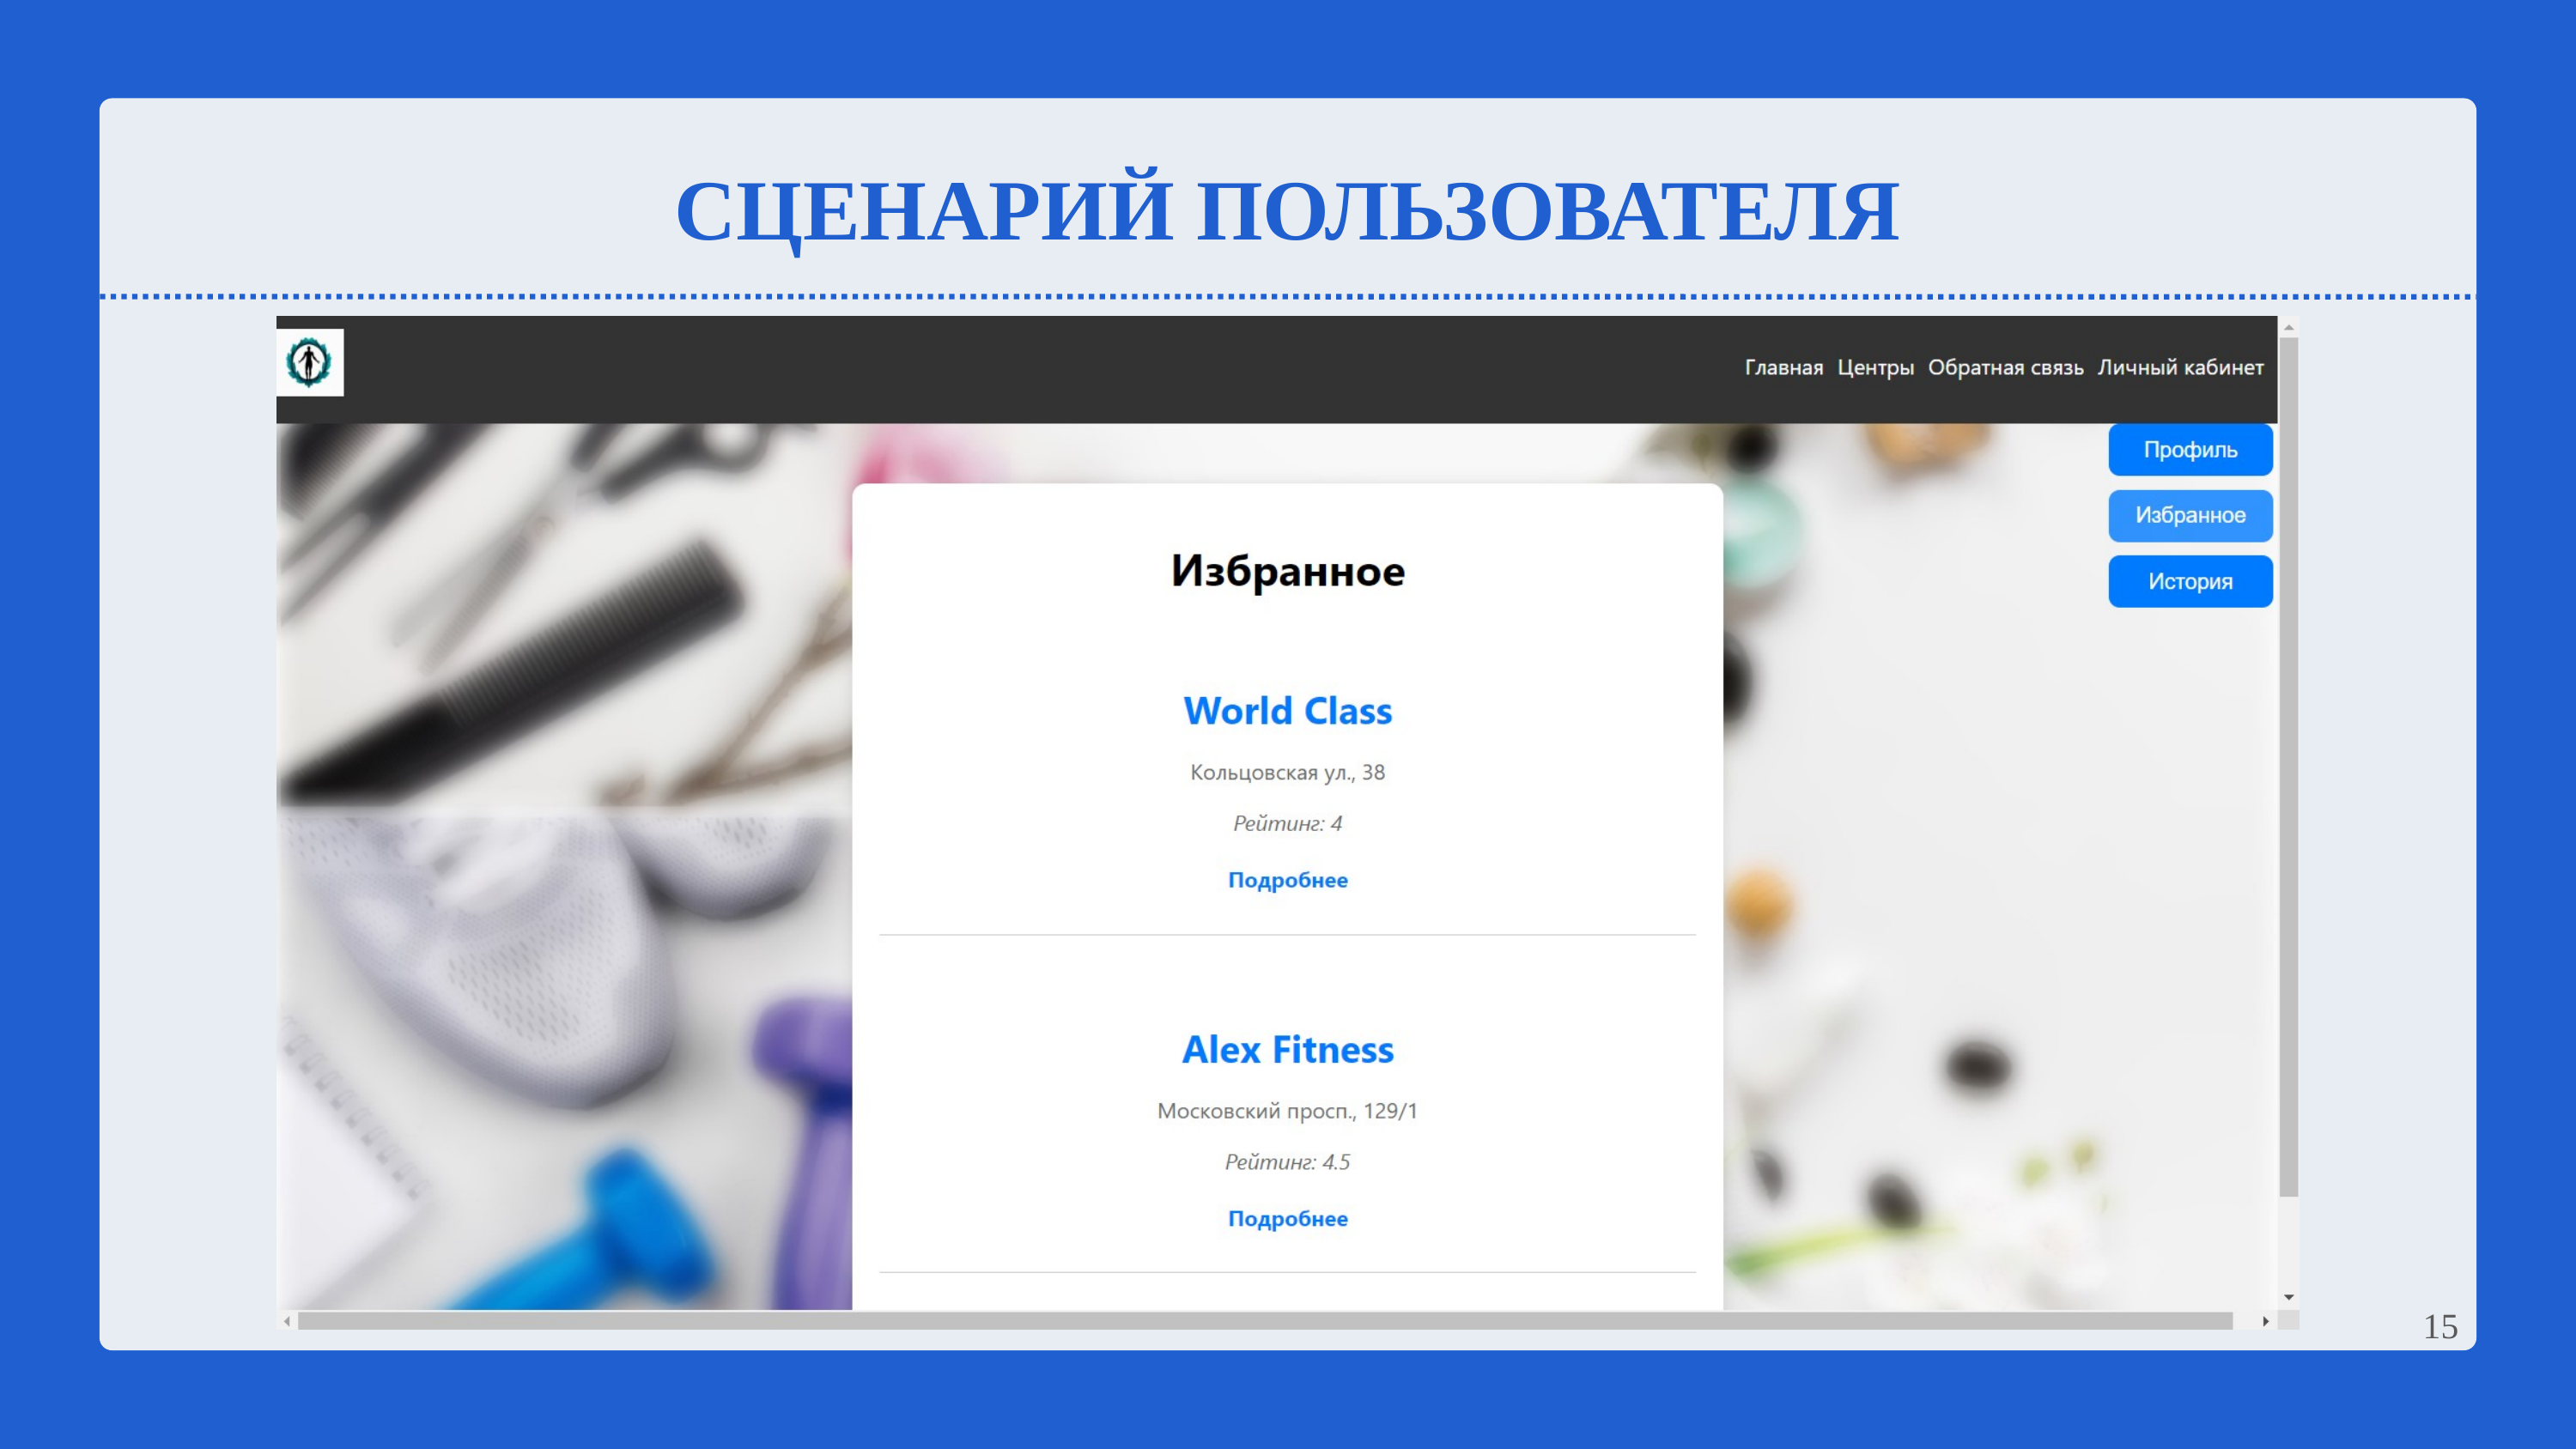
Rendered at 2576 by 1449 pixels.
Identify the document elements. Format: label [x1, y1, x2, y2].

picture [276, 316, 2300, 1330]
text_box [99, 98, 2477, 1351]
